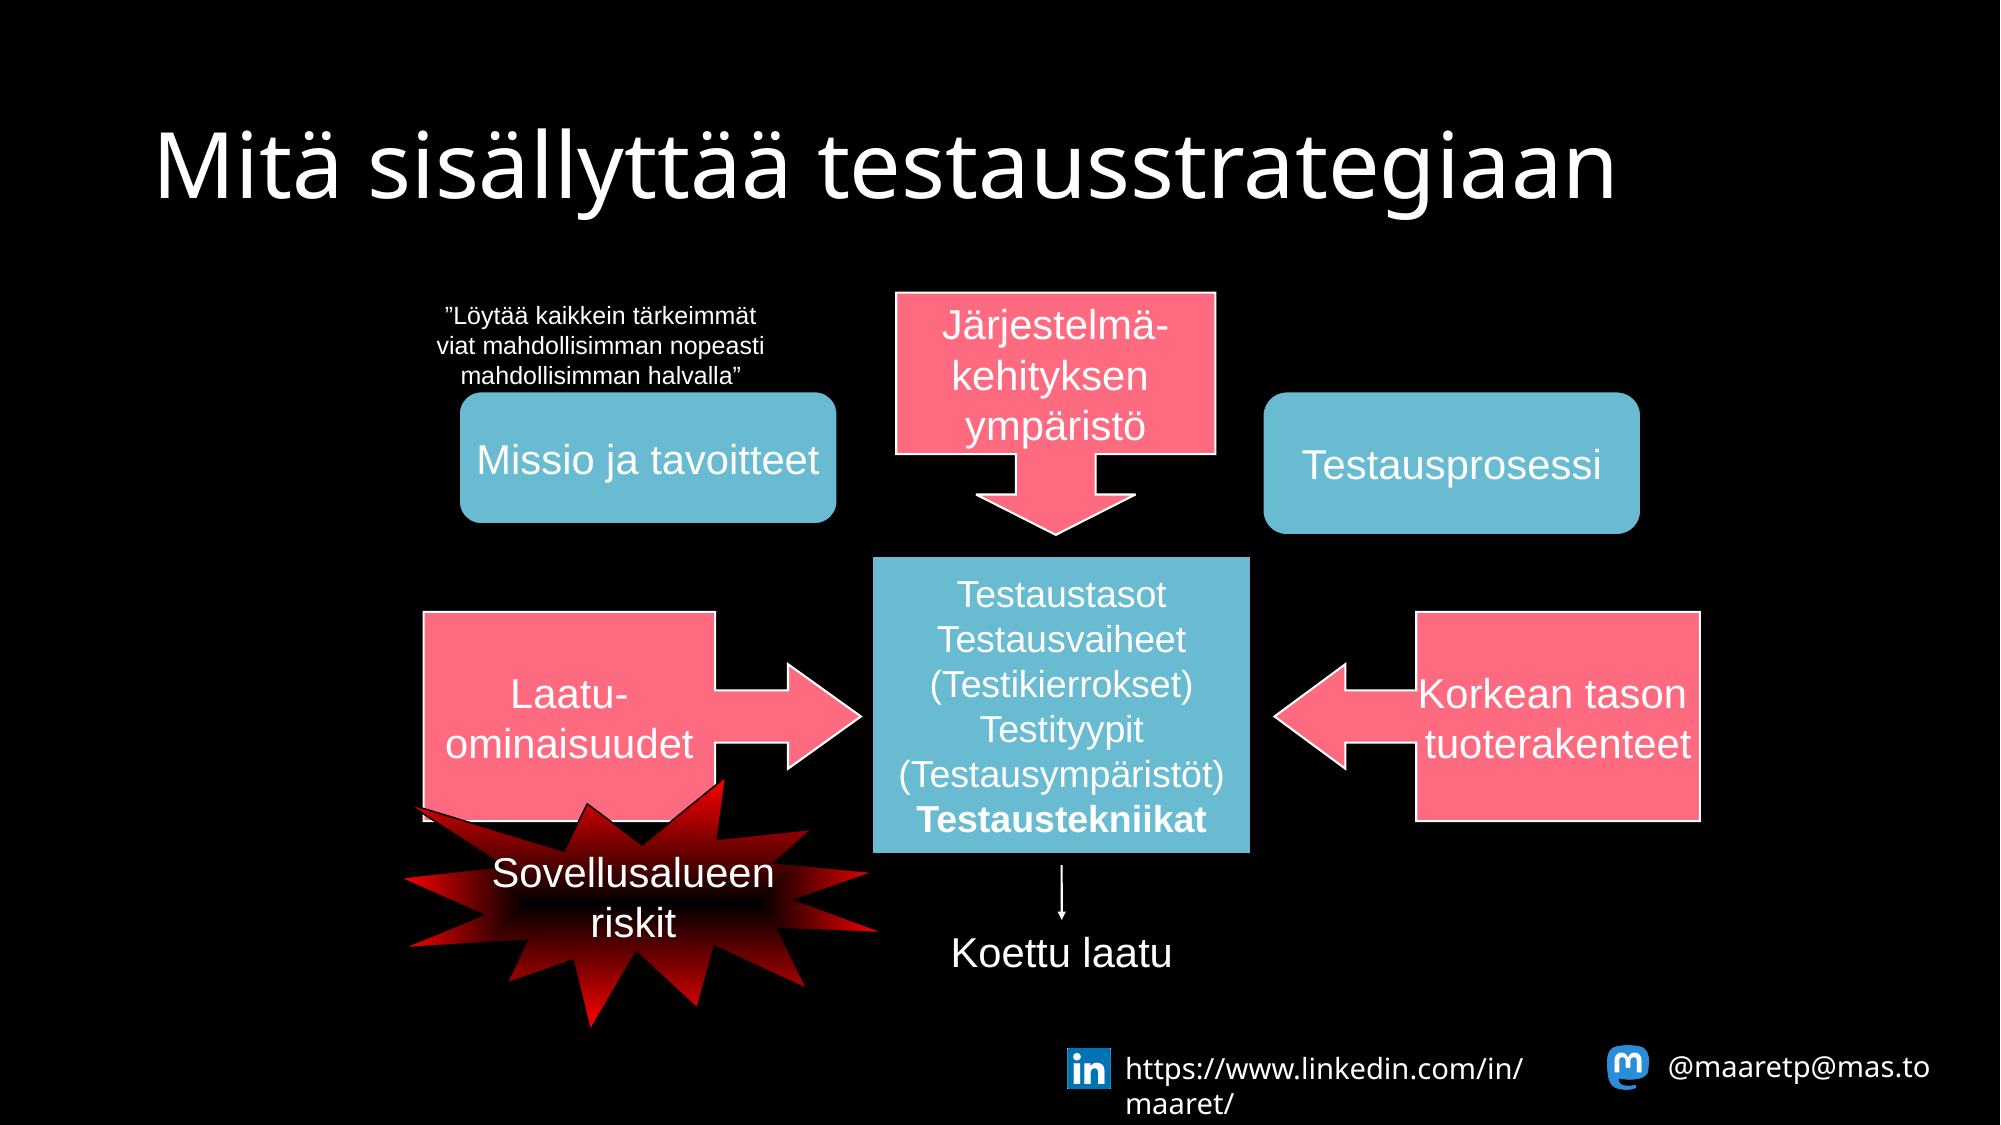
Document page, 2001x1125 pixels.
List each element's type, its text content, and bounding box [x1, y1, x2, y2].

text_box [1057, 865, 1066, 920]
text_box Sovellusalueen riskit [399, 776, 885, 1031]
text_box Järjestelmä- kehityksen ympäristö [896, 292, 1216, 535]
text_box Korkean tason tuoterakenteet [1274, 611, 1700, 822]
title Mitä sisällyttää testausstrategiaan [137, 59, 1863, 278]
text_box Testausprosessi [1262, 391, 1641, 535]
text_box Testaustasot Testausvaiheet (Testikierrokset) Testityypit (Testausympäristöt) Testaustekniikat [872, 556, 1251, 854]
text_box Laatu- ominaisuudet [423, 611, 861, 822]
picture [1067, 1048, 1111, 1089]
text_box Koettu laatu [896, 917, 1228, 983]
text_box Missio ja tavoitteet [459, 391, 838, 524]
text_box ”Löytää kaikkein tärkeimmät viat mahdollisimman nopeasti mahdollisimman halvalla” [411, 292, 791, 398]
picture [1607, 1045, 1649, 1090]
